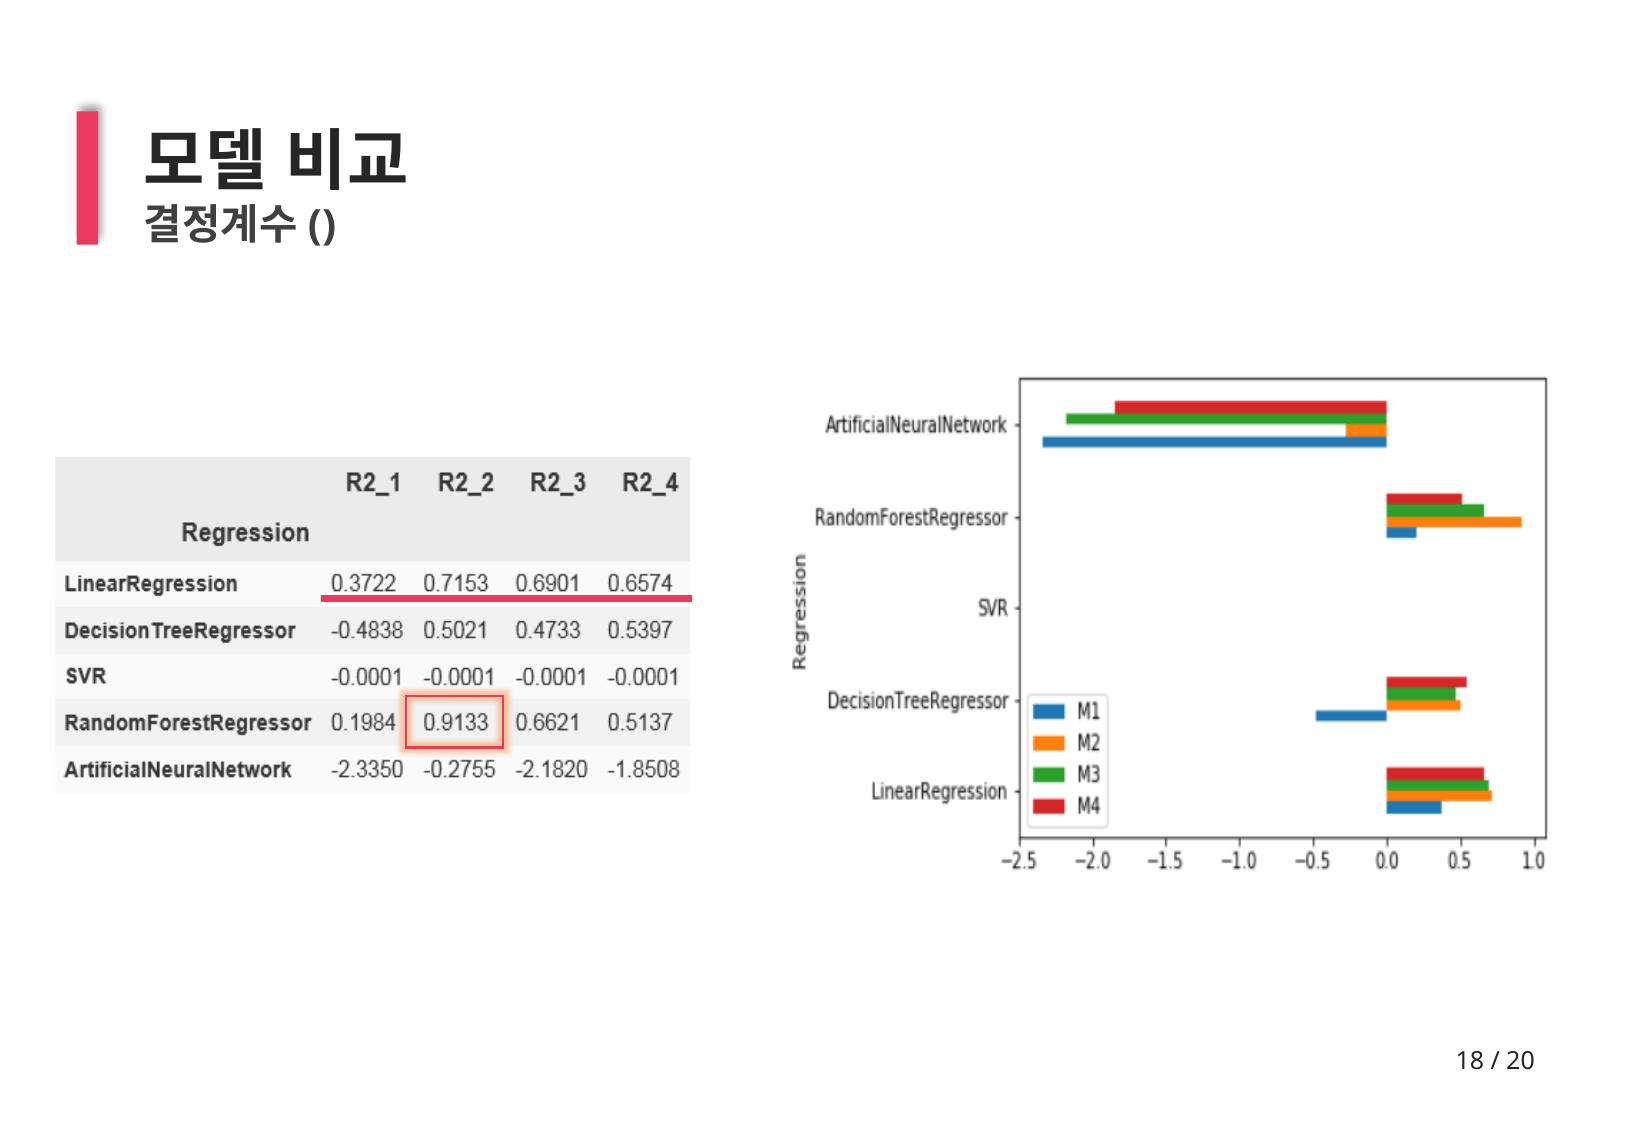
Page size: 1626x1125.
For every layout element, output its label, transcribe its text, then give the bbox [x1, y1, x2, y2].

picture [43, 445, 703, 804]
text_box [76, 110, 99, 246]
text_box 18 / 20 [1440, 1037, 1560, 1082]
picture [780, 359, 1560, 890]
